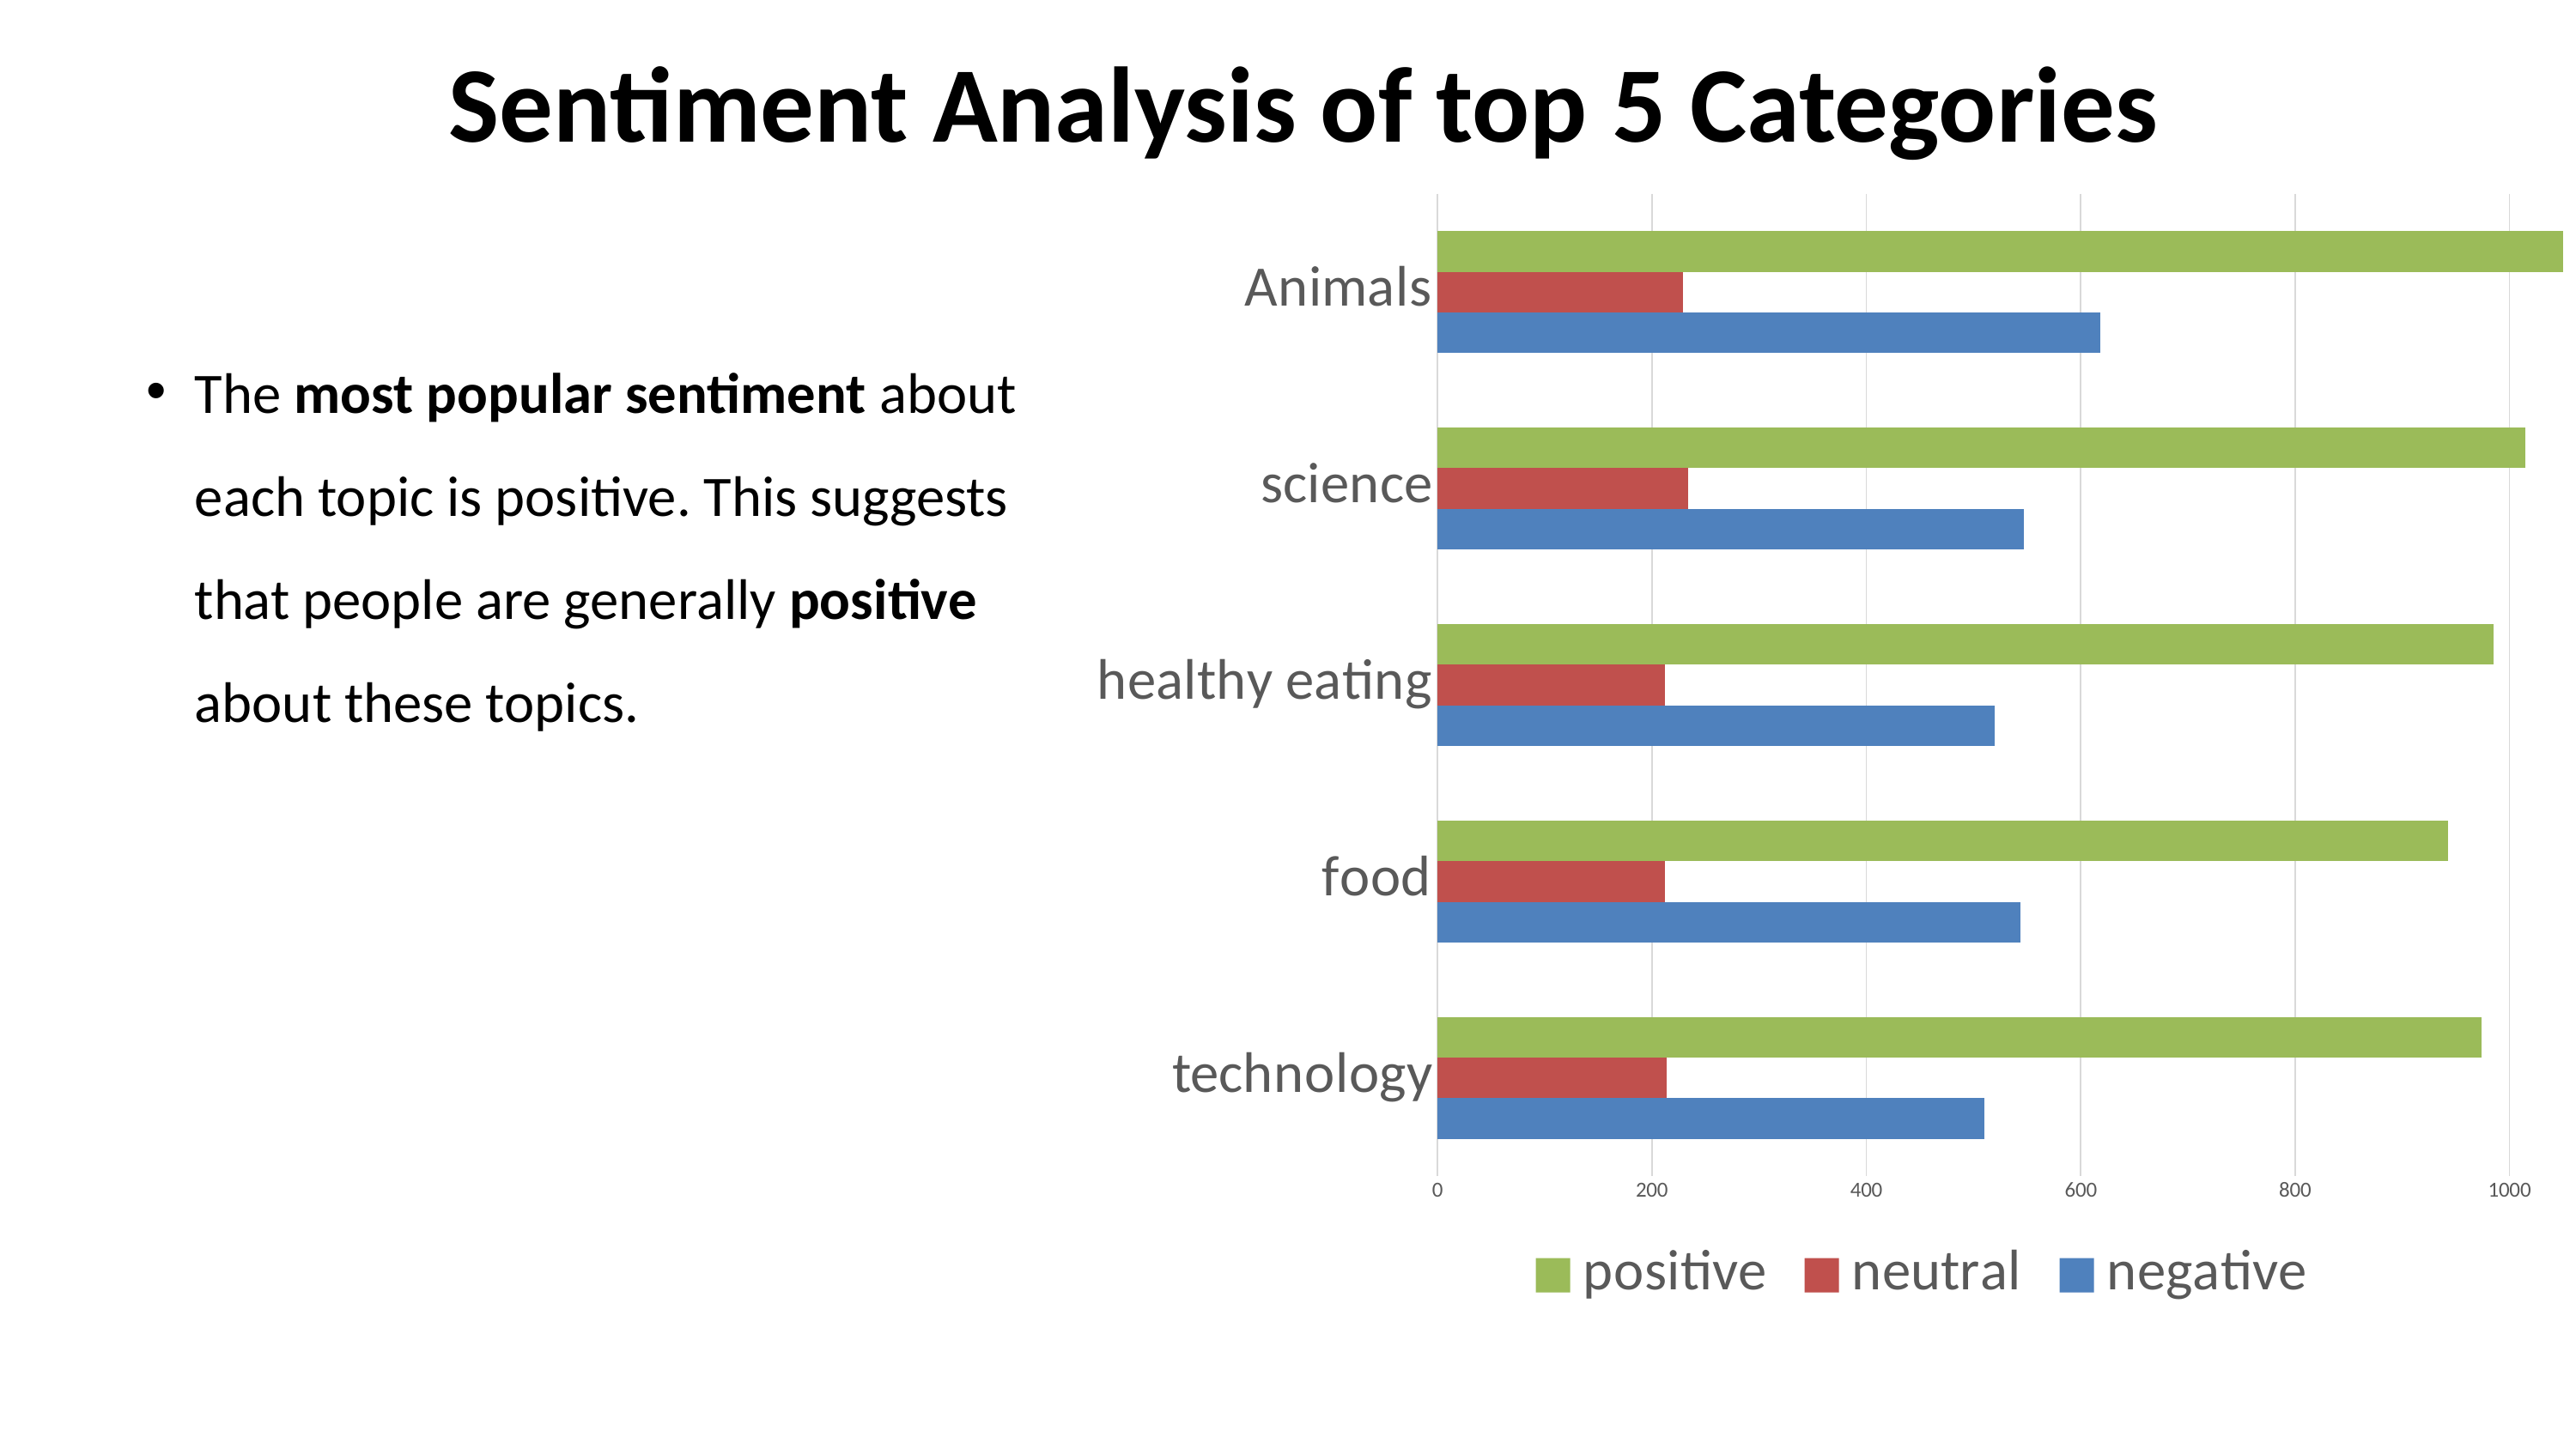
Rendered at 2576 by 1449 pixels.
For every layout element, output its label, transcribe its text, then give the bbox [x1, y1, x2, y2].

text_box The most popular sentiment about each topic is positive. This suggests that people are generally positive about these topics. [133, 315, 1058, 843]
text_box Sentiment Analysis of top 5 Categories [129, 27, 2480, 170]
chart [1062, 170, 2576, 1316]
